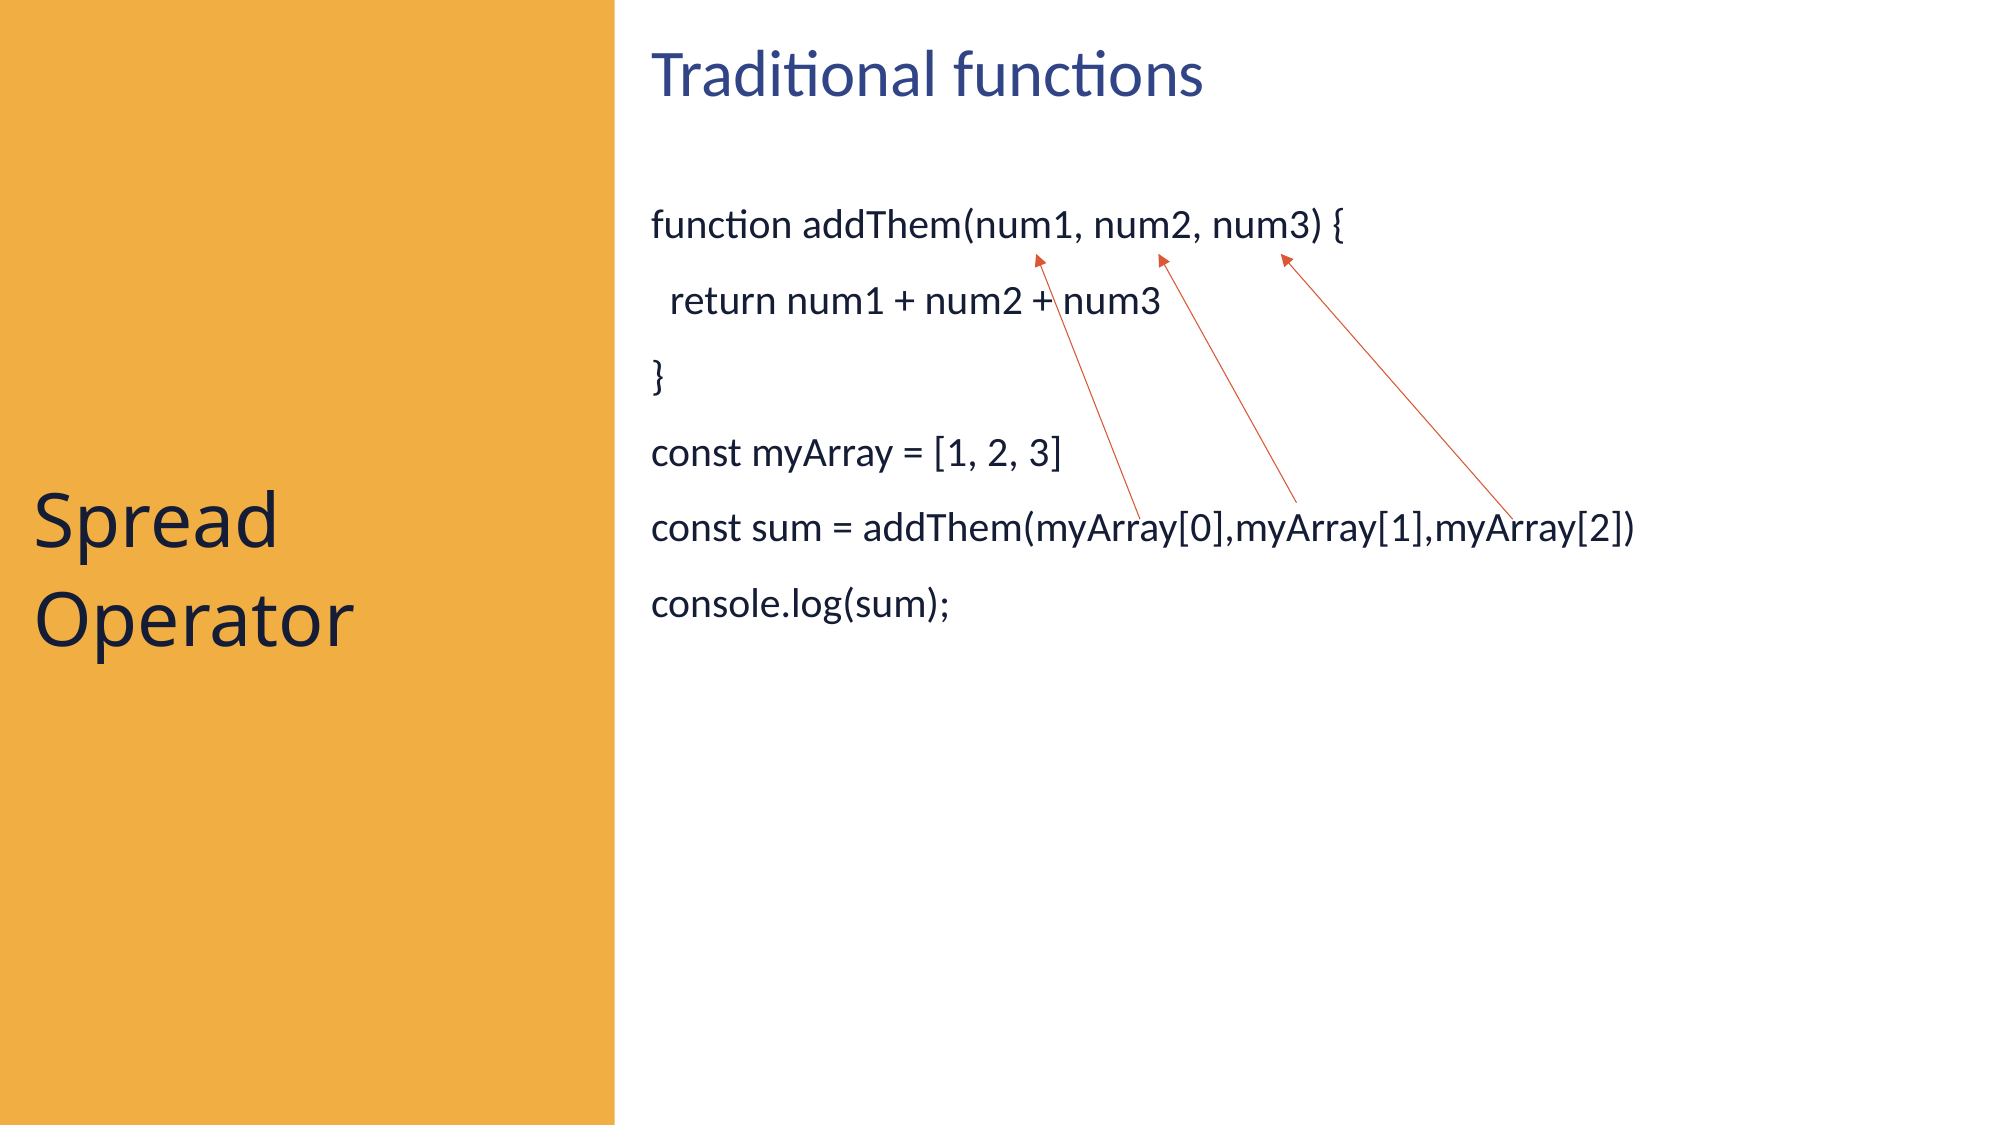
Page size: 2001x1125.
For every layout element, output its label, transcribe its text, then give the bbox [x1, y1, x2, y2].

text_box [1280, 253, 1513, 520]
list Traditional functions [651, 21, 1623, 115]
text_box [1036, 253, 1140, 520]
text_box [1158, 253, 1280, 503]
list function addThem(num1, num2, num3) { return num1 + num2 + num3 } const myArray = [1, 2, 3] const sum = addThem(myArray[0],myArray[1],myArray[2]) console.log(sum); [651, 191, 1911, 1007]
list Spread Operator [33, 341, 559, 784]
